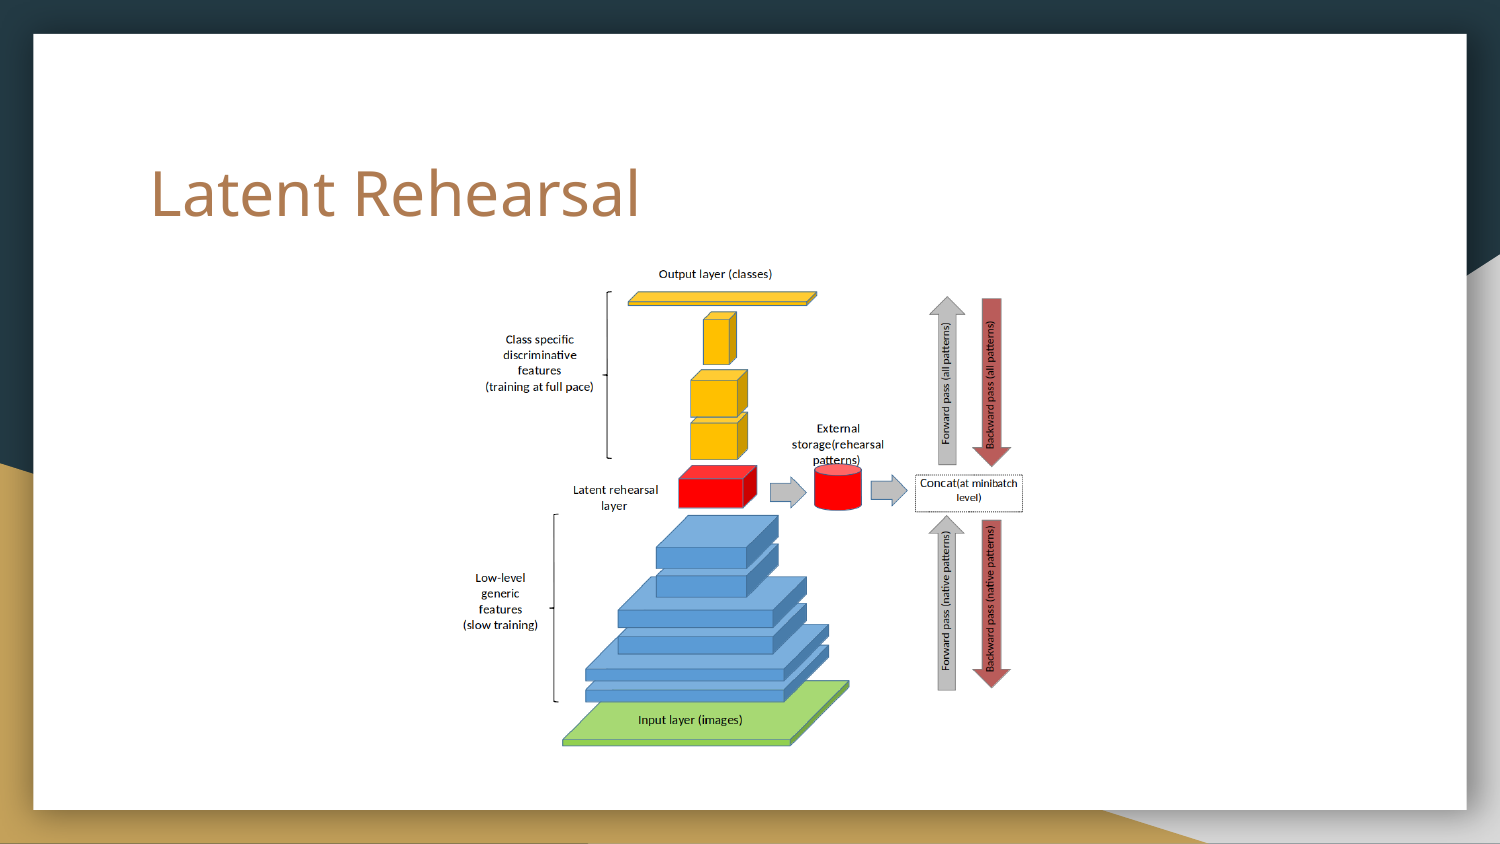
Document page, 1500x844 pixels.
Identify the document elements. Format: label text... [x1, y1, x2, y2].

picture [436, 247, 1064, 756]
title Latent Rehearsal [134, 138, 1366, 296]
